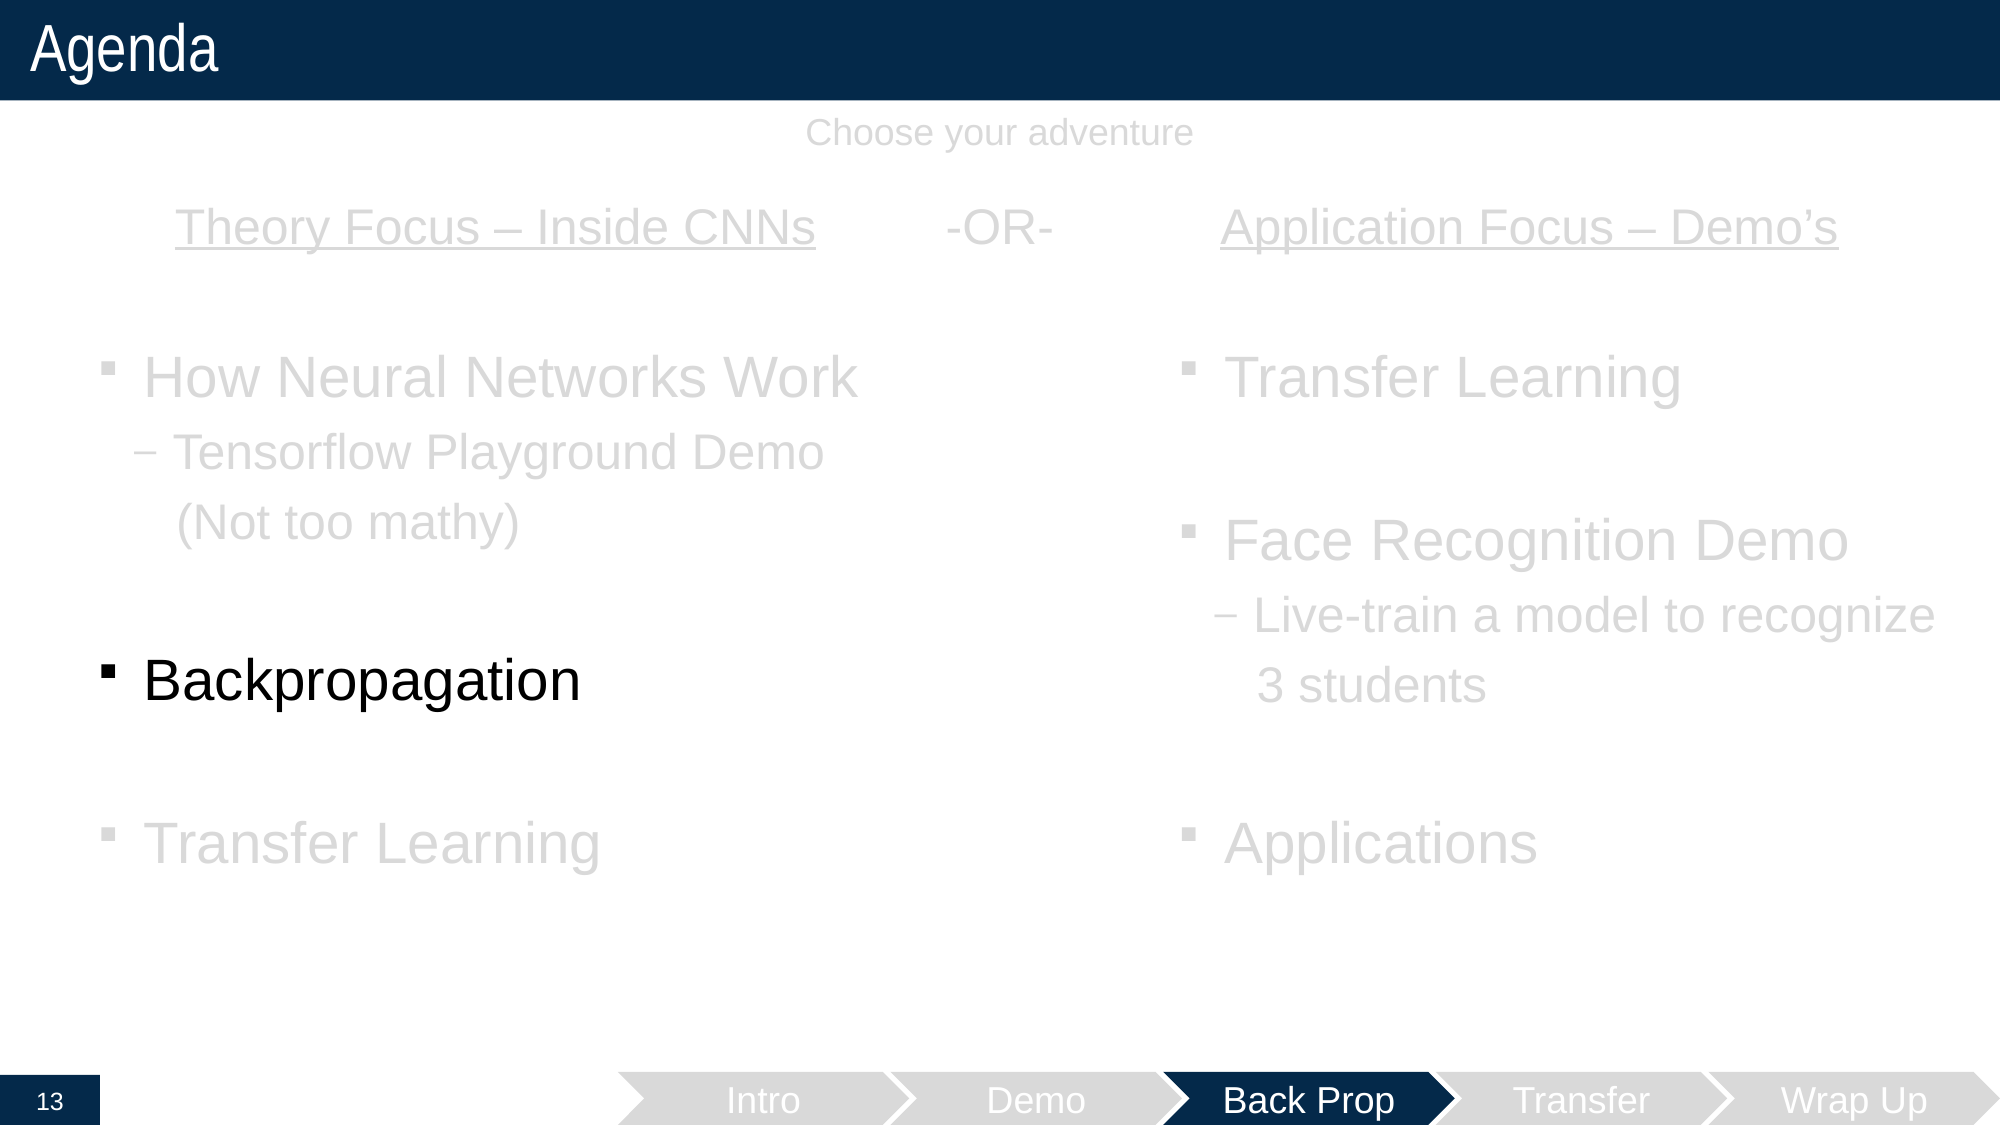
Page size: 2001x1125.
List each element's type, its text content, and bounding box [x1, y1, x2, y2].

text_box Transfer Learning Face Recognition Demo Live-train a model to recognize 3 students Applications [1163, 331, 1990, 1125]
title Agenda [0, 0, 2000, 101]
list How Neural Networks Work Tensorflow Playground Demo (Not too mathy) Backpropagation Transfer Learning [82, 331, 910, 1125]
text_box Choose your adventure [790, 100, 1210, 161]
slide_number 13 [0, 1074, 100, 1125]
text_box -OR- [930, 187, 1070, 262]
text_box Transfer [1435, 1071, 1728, 1125]
text_box Back Prop [1163, 1071, 1455, 1125]
text_box Demo [890, 1071, 1183, 1125]
text_box Wrap Up [1708, 1071, 2000, 1125]
text_box Application Focus – Demo’s [1205, 187, 1854, 262]
text_box Intro [617, 1071, 910, 1125]
text_box Theory Focus – Inside CNNs [160, 187, 832, 262]
